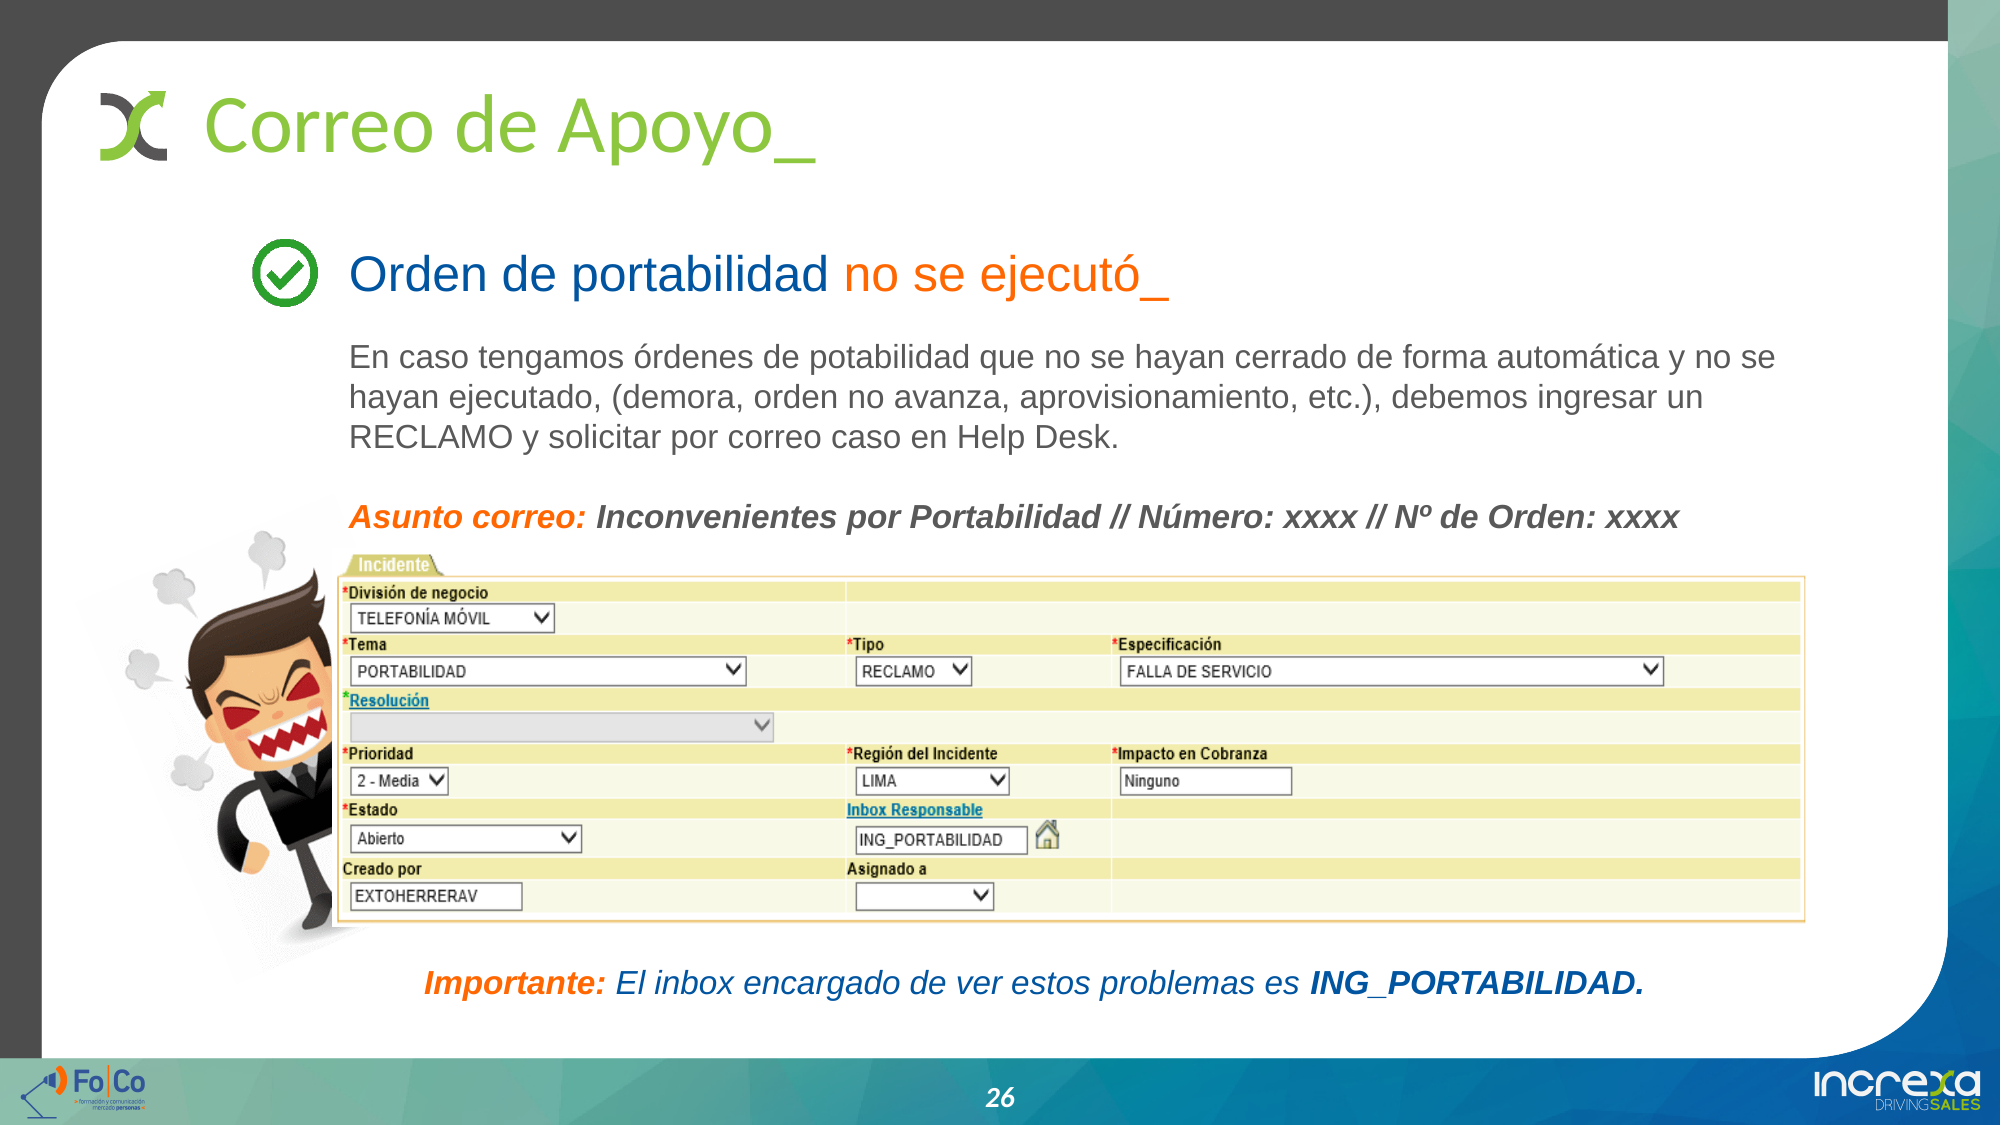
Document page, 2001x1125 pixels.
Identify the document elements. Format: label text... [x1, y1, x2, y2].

picture [0, 0, 2000, 1125]
slide_number 26 [774, 1076, 1225, 1115]
text_box En caso tengamos órdenes de potabilidad que no se hayan cerrado de forma automática y no se hayan ejecutado, (demora, orden no avanza, aprovisionamiento, etc.), debemos ingresar un RECLAMO y solicitar por correo caso en Help Desk. Asunto correo: Inconvenientes por Portabilidad // Número: xxxx // Nº de Orden: xxxx [334, 327, 1815, 543]
title Correo de Apoyo_ [189, 81, 1863, 171]
text_box Orden de portabilidad no se ejecutó_ [334, 234, 1634, 310]
text_box Importante: El inbox encargado de ver estos problemas es ING_PORTABILIDAD. [409, 953, 1691, 1009]
